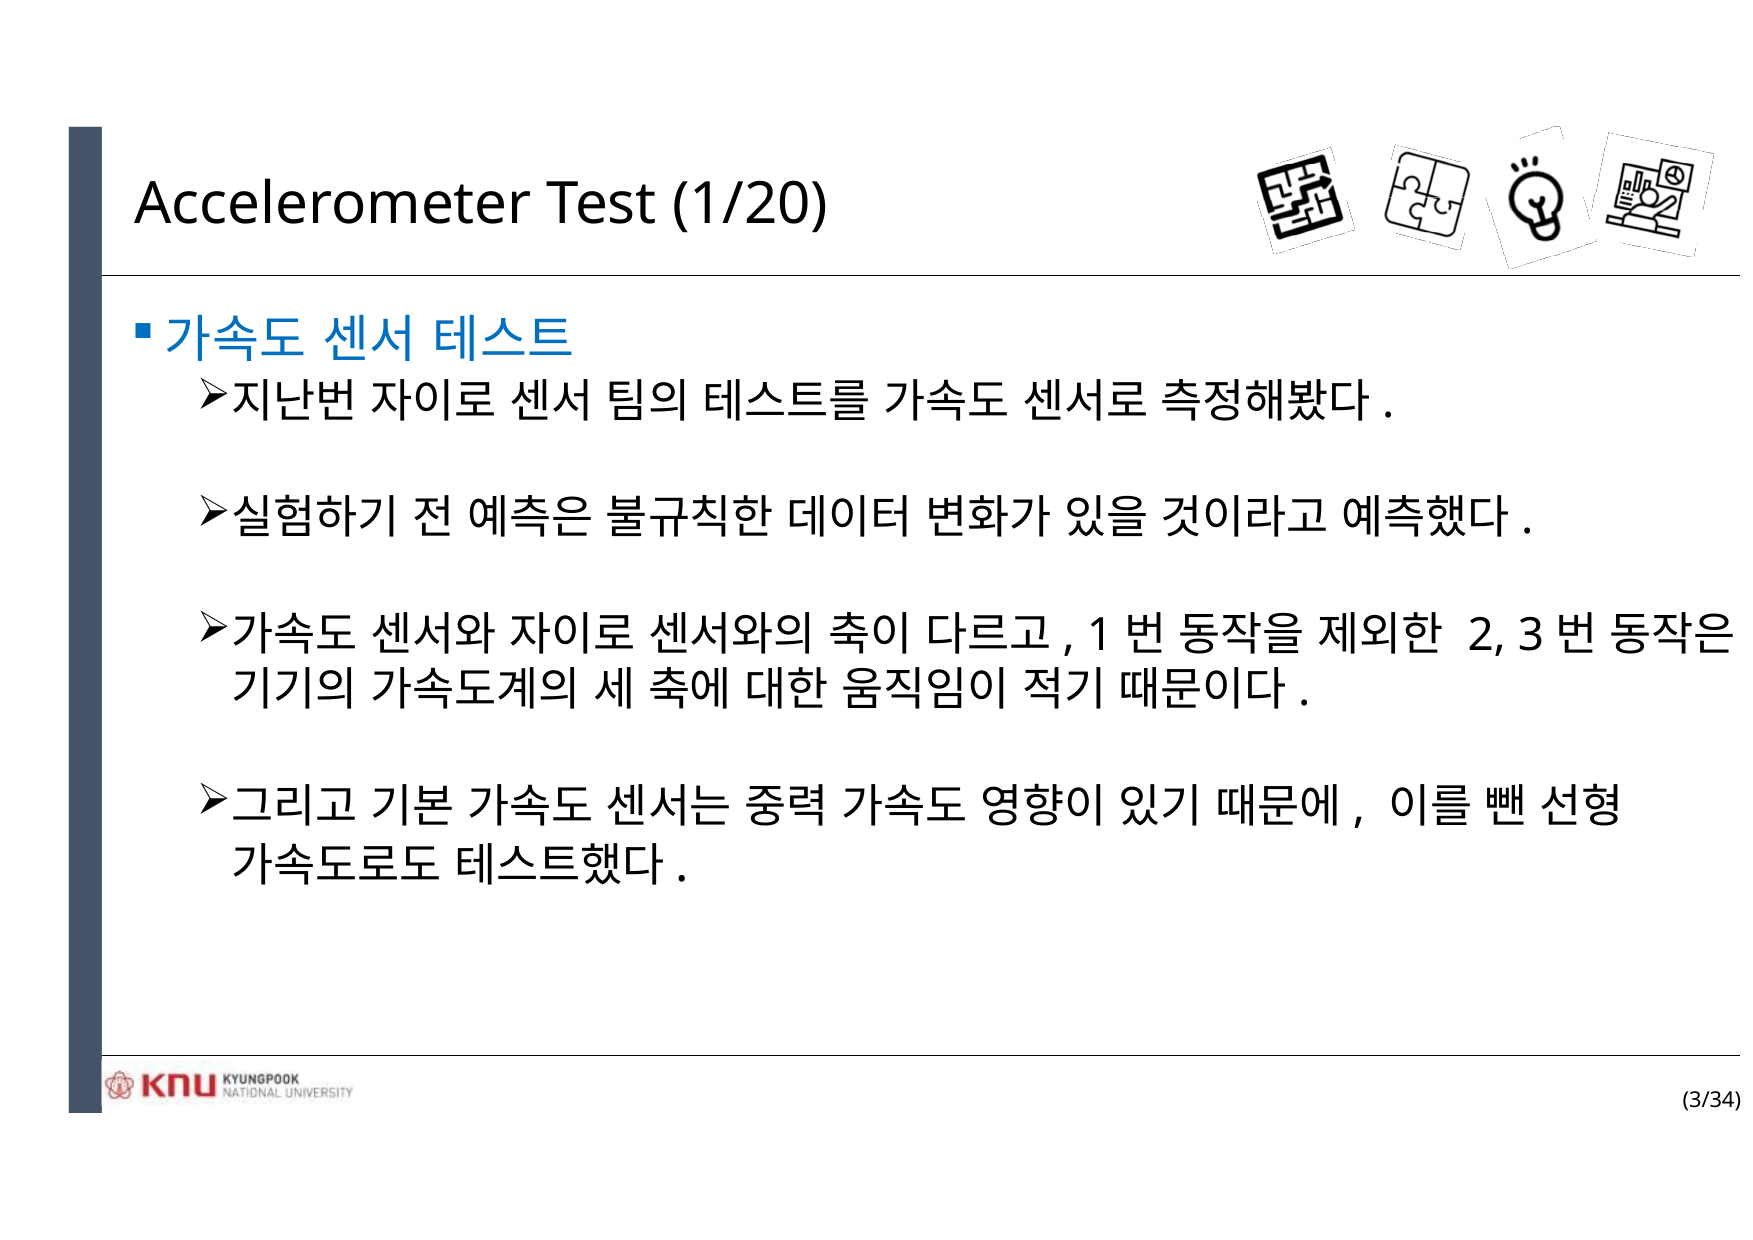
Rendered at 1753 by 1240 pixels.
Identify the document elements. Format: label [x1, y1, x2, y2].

text_box [68, 126, 1741, 1114]
